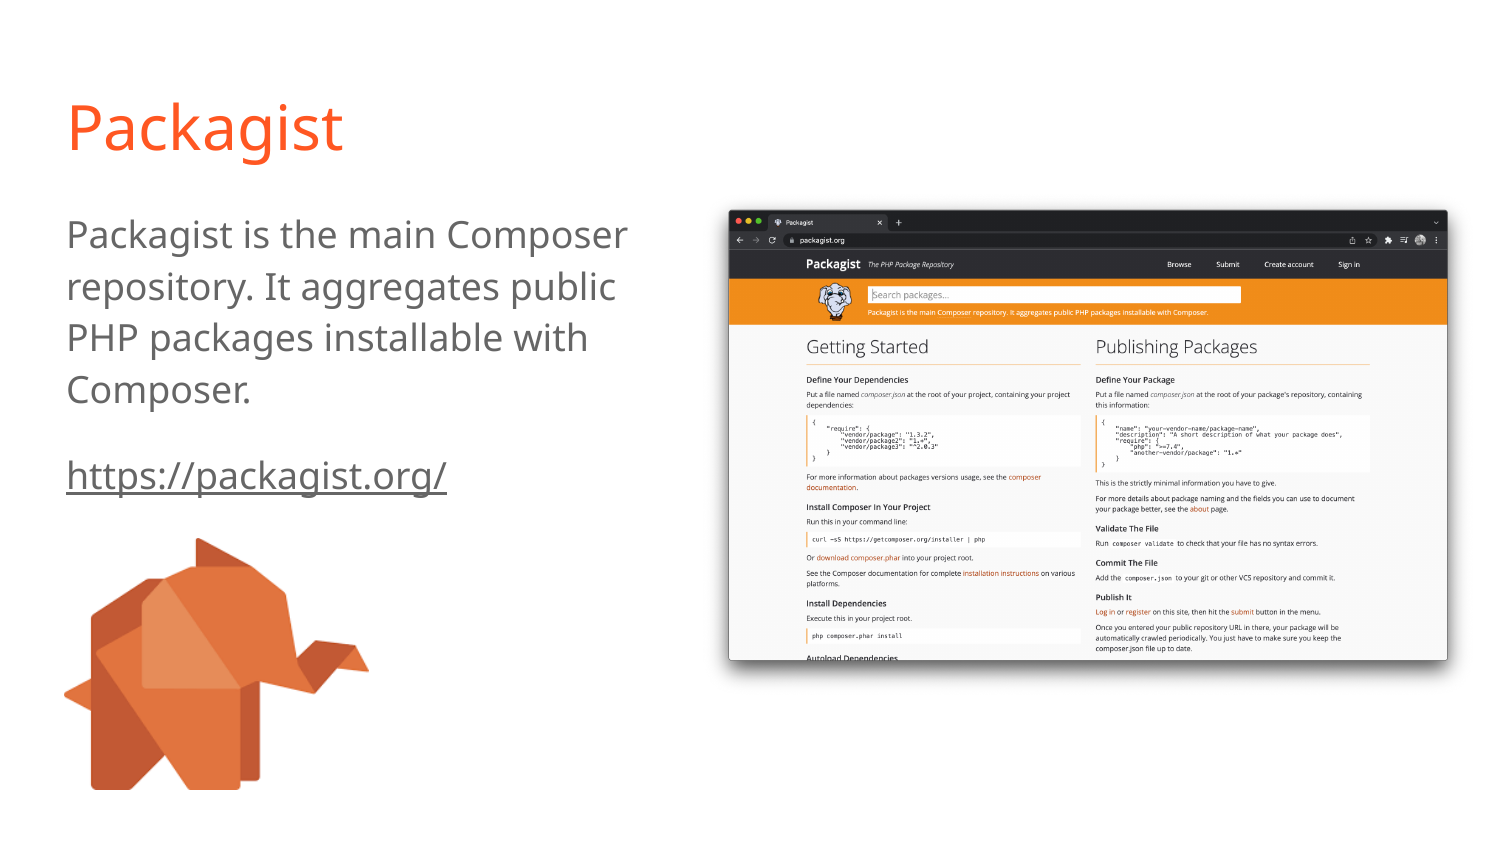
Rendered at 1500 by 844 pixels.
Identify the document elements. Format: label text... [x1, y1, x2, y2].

list Packagist is the main Composer repository. It aggregates public PHP packages installable with Composer. https://packagist.org/ [51, 189, 677, 750]
picture [701, 191, 1476, 697]
title Packagist [51, 72, 1449, 167]
picture [64, 538, 369, 790]
